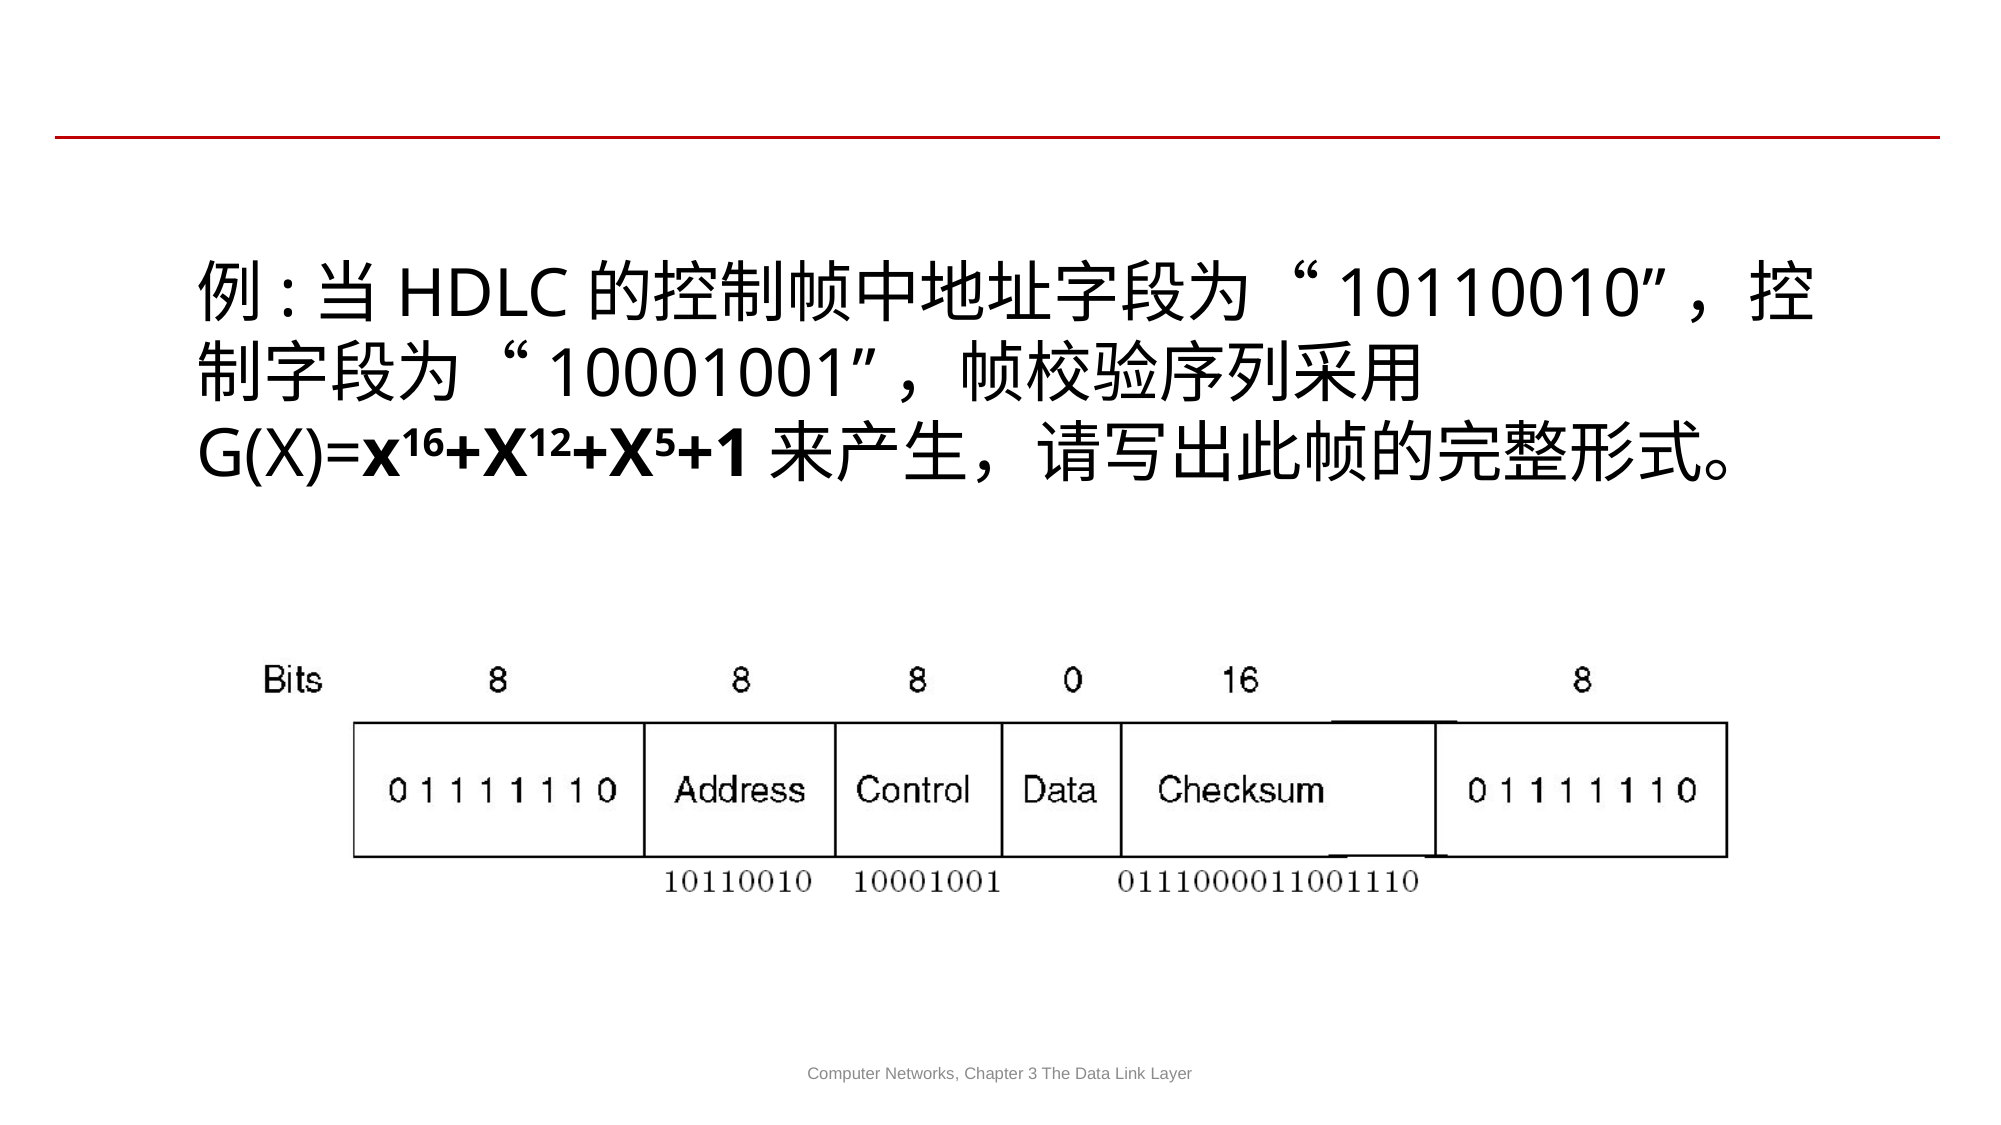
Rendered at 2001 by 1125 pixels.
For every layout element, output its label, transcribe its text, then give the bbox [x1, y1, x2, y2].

footer Computer Networks, Chapter 3 The Data Link Layer [662, 1042, 1338, 1103]
text_box 例:当HDLC的控制帧中地址字段为“10110010”，控制字段为“10001001”，帧校验序列采用G(X)=x16+X12+X5+1来产生，请写出此帧的完整形式。 [181, 242, 1863, 498]
picture [249, 653, 1750, 904]
